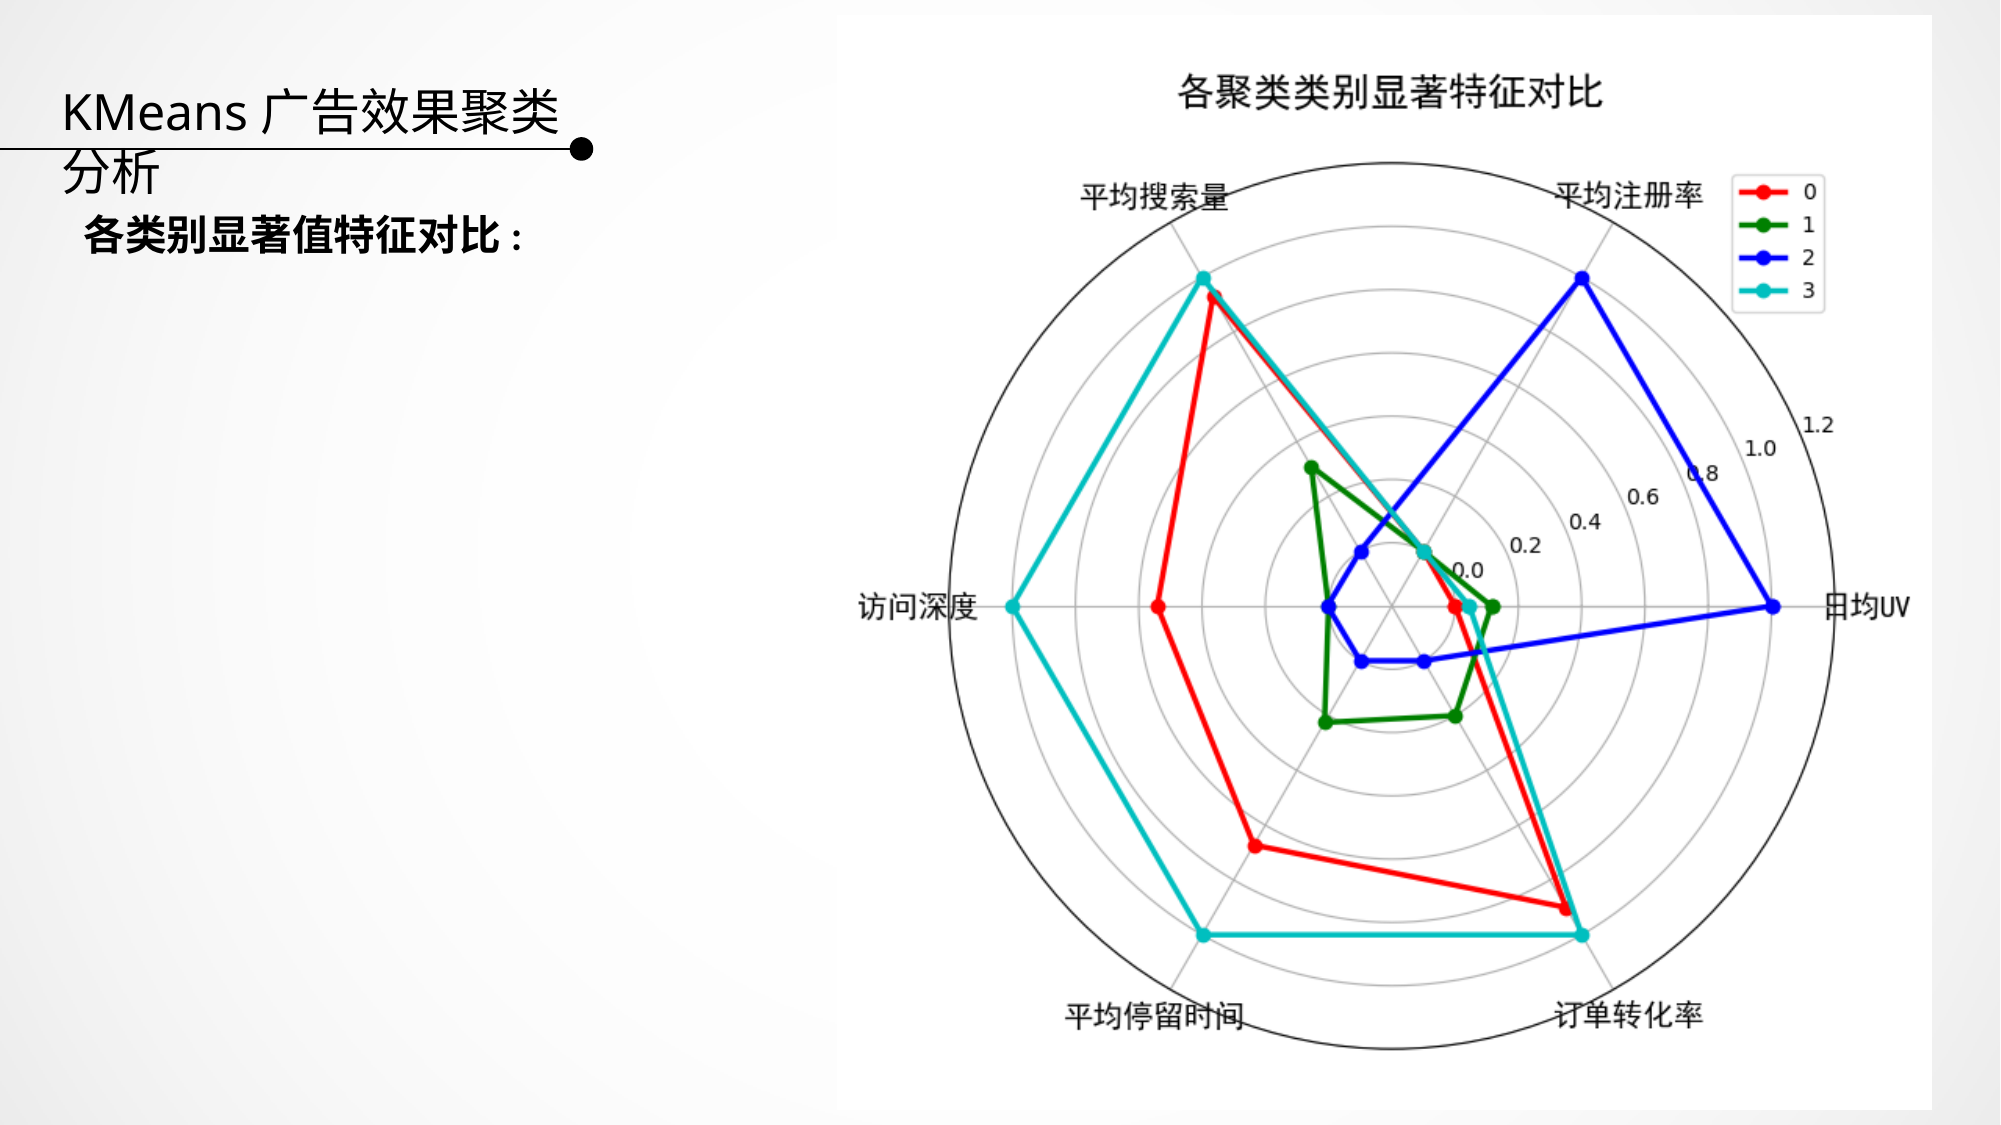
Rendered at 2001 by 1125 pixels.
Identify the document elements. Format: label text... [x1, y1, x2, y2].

text_box 各类别显著值特征对比: [68, 201, 556, 267]
picture [837, 15, 1932, 1110]
text_box KMeans广告效果聚类分析 [46, 73, 622, 268]
